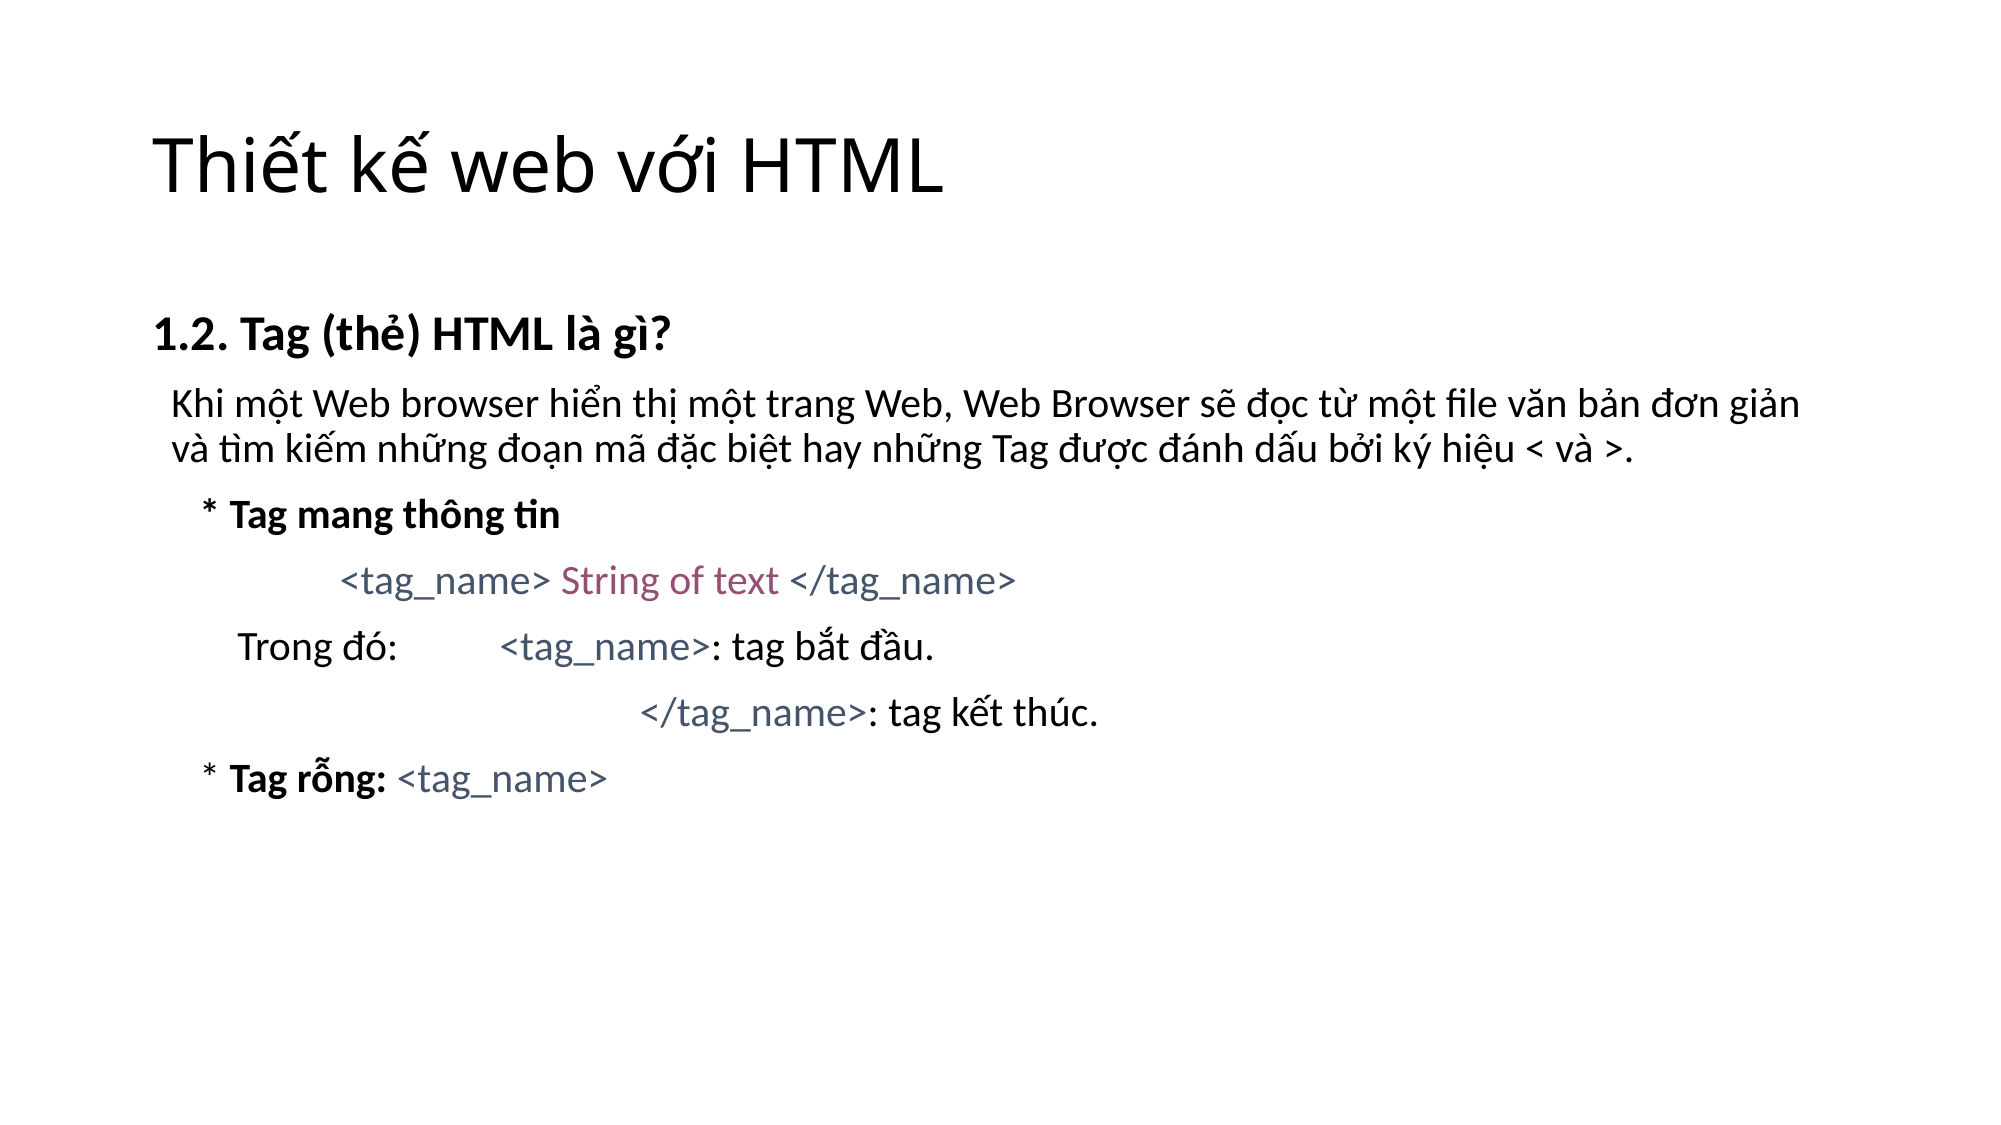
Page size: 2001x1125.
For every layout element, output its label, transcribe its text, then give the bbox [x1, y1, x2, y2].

title Thiết kế web với HTML [137, 59, 1863, 278]
list 1.2. Tag (thẻ) HTML là gì? Khi một Web browser hiển thị một trang Web, Web Browser sẽ đọc từ một file văn bản đơn giản và tìm kiếm những đoạn mã đặc biệt hay những Tag được đánh dấu bởi ký hiệu < và >. * Tag mang thông tin <tag_name> String of text </tag_name> Trong đó: <tag_name>: tag bắt đầu. </tag_name>: tag kết thúc. * Tag rỗng: <tag_name> [137, 299, 1863, 1014]
